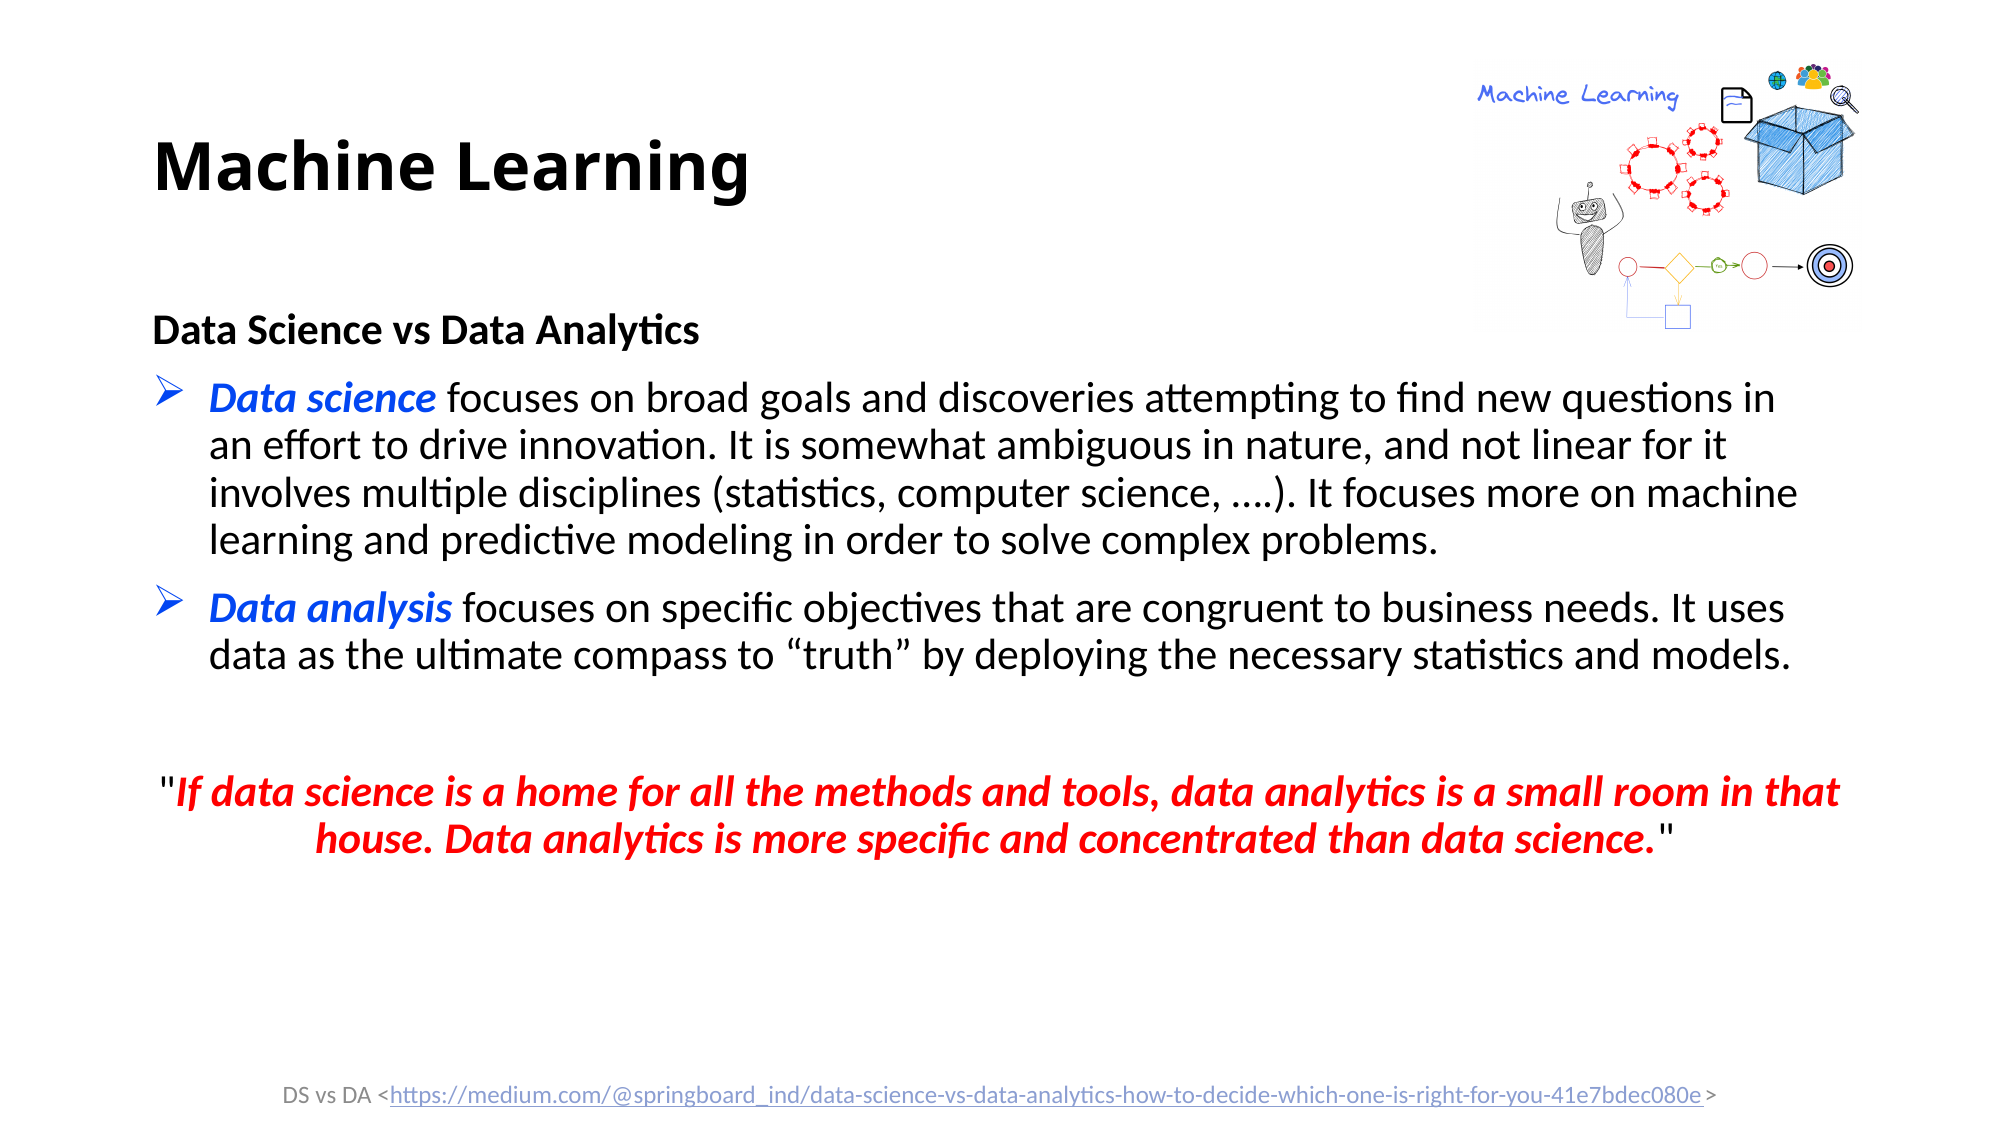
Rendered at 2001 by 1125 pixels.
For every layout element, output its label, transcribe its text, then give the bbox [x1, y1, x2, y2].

footer DS vs DA <https://medium.com/@springboard_ind/data-science-vs-data-analytics-how-to-decide-which-one-is-right-for-you-41e7bdec080e> [17, 1066, 1982, 1122]
picture [1473, 59, 1862, 332]
list Data Science vs Data Analytics Data science focuses on broad goals and discoveries attempting to find new questions in an effort to drive innovation. It is somewhat ambiguous in nature, and not linear for it involves multiple disciplines (statistics, computer science, ….). It focuses more on machine learning and predictive modeling in order to solve complex problems. Data analysis focuses on specific objectives that are congruent to business needs. It uses data as the ultimate compass to “truth” by deploying the necessary statistics and models. "If data science is a home for all the methods and tools, data analytics is a small room in that house. Data analytics is more specific and concentrated than data science." [137, 299, 1863, 1014]
title Machine Learning [137, 59, 1473, 278]
